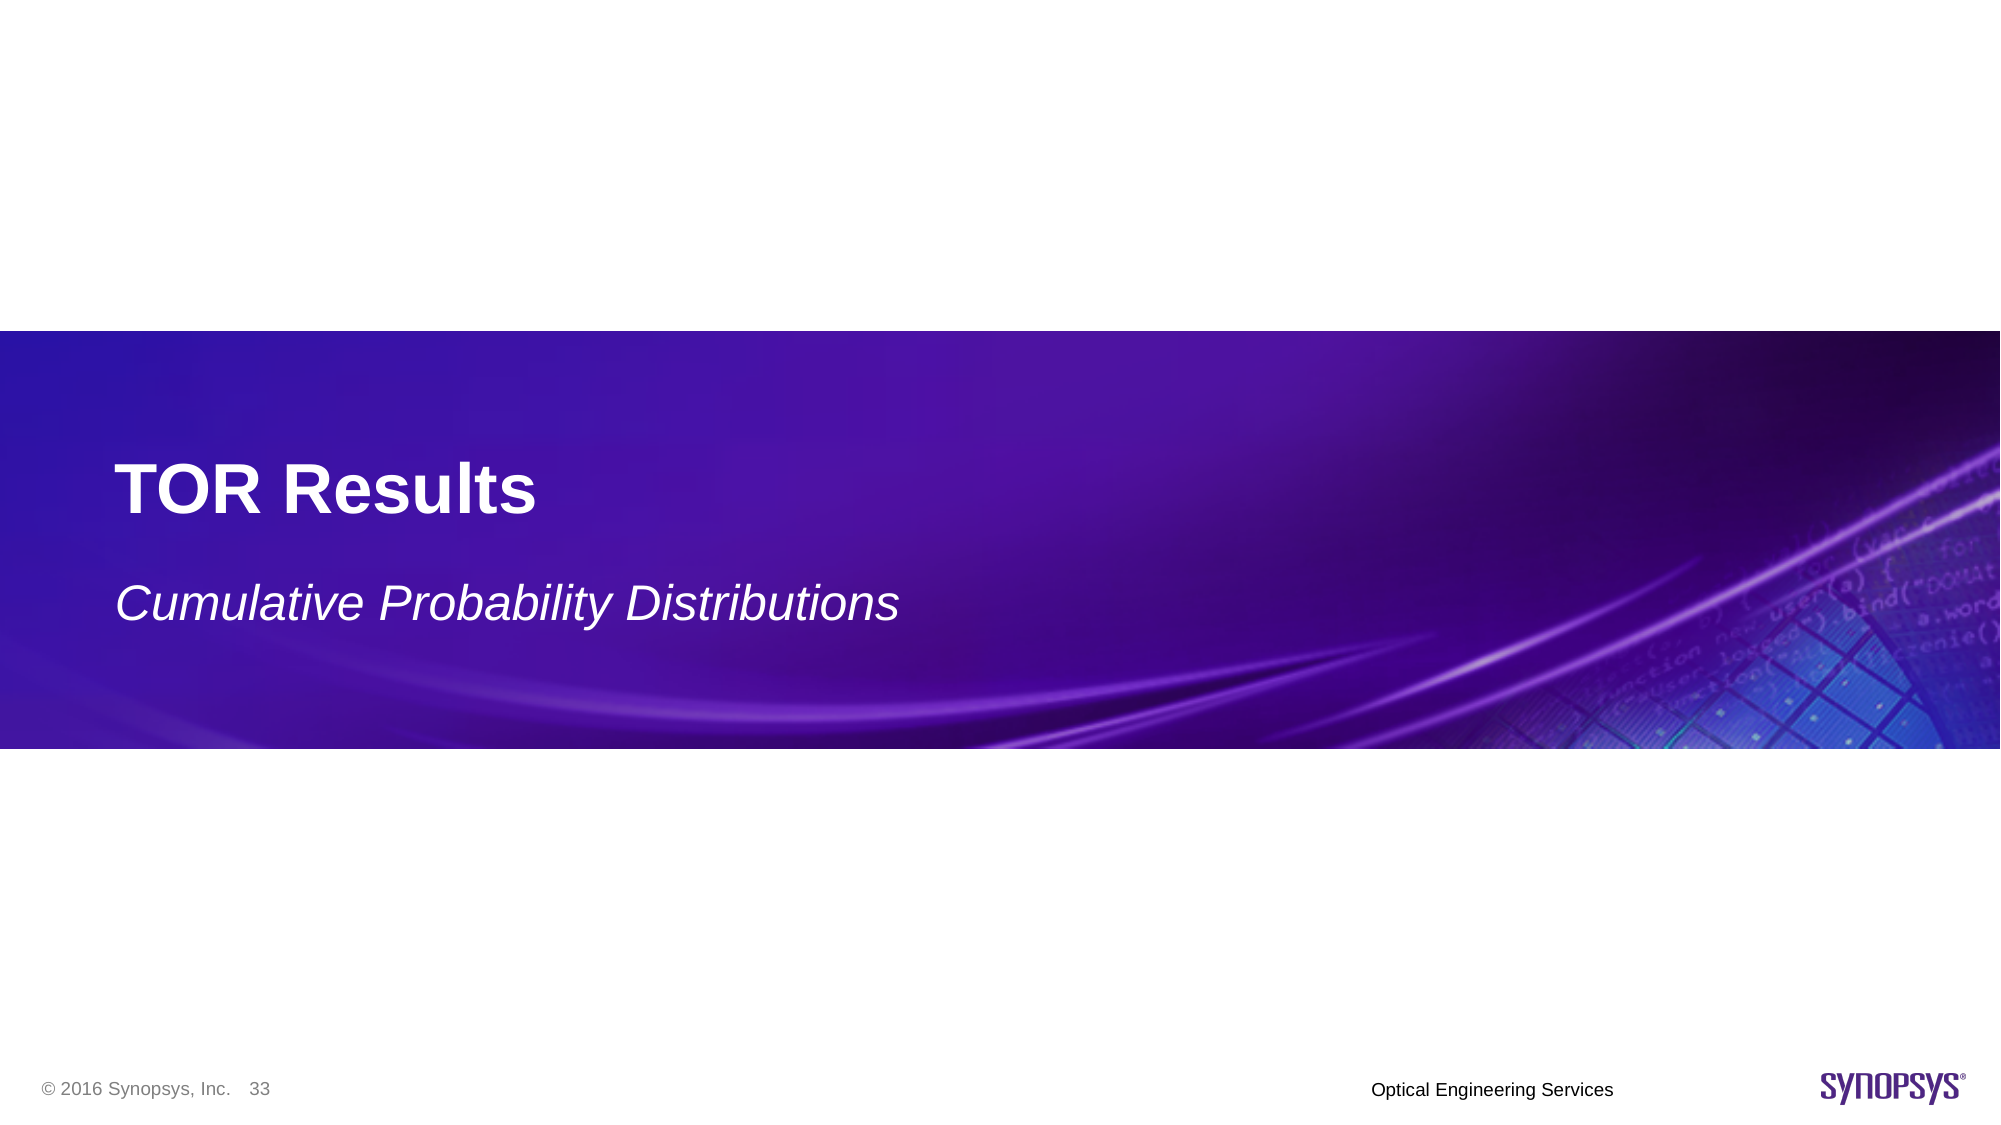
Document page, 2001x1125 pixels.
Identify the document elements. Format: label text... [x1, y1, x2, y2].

title TOR Results [99, 329, 1804, 536]
picture [0, 331, 2000, 749]
list Cumulative Probability Distributions [99, 562, 1804, 747]
picture [1821, 1073, 1966, 1109]
